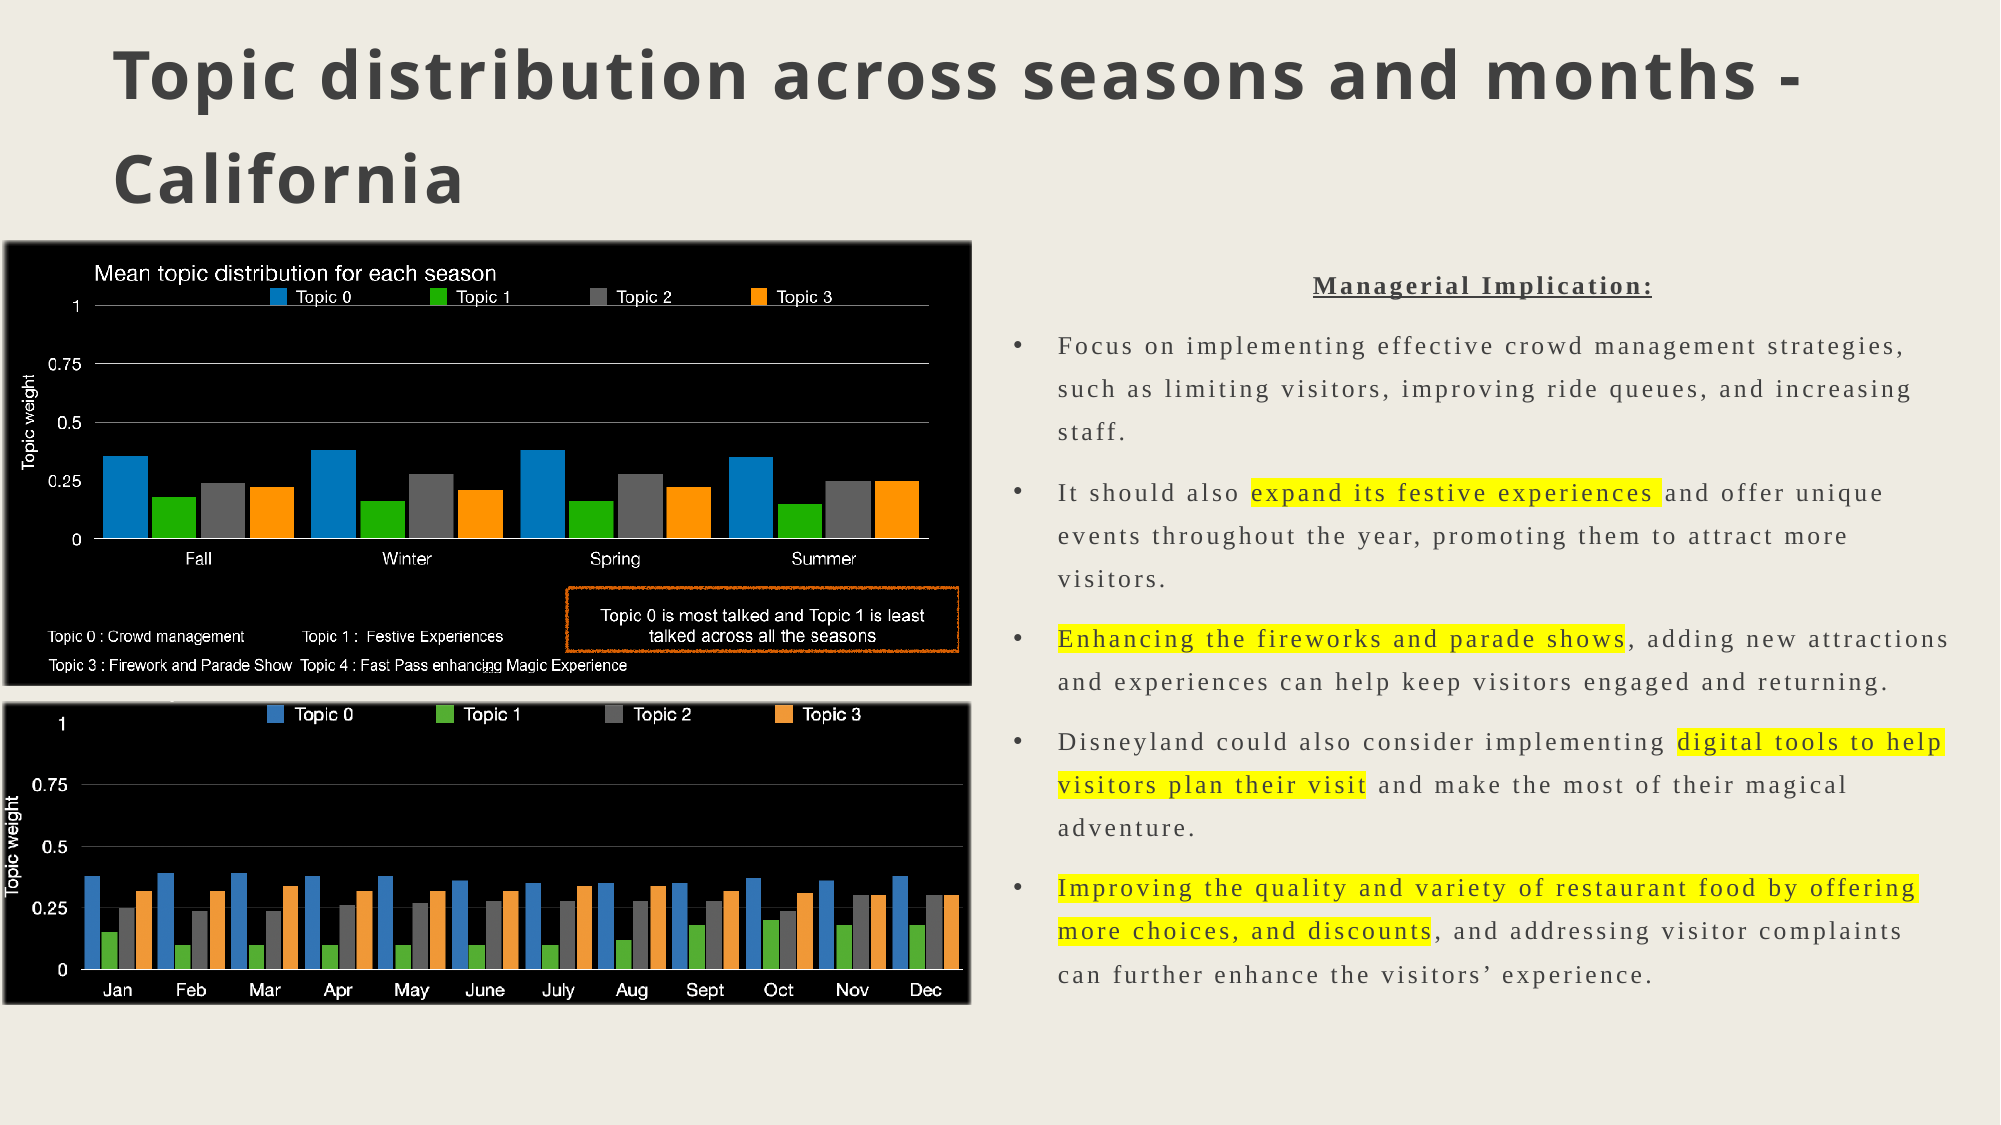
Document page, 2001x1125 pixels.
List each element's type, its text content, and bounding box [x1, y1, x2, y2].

text_box Topic distribution across seasons and months - California [97, 0, 1900, 225]
picture [2, 700, 972, 1005]
text_box Managerial Implication: Focus on implementing effective crowd management strategies, such as limiting visitors, improving ride queues, and increasing staff. It should also expand its festive experiences and offer unique events throughout the year, promoting them to attract more visitors. Enhancing the fireworks and parade shows, adding new attractions and experiences can help keep visitors engaged and returning. Disneyland could also consider implementing digital tools to help visitors plan their visit and make the most of their magical adventure. Improving the quality and variety of restaurant food by offering more choices, and discounts, and addressing visitor complaints can further enhance the visitors’ experience. [998, 240, 1967, 1005]
text_box [1058, 224, 2000, 514]
picture [2, 240, 972, 686]
